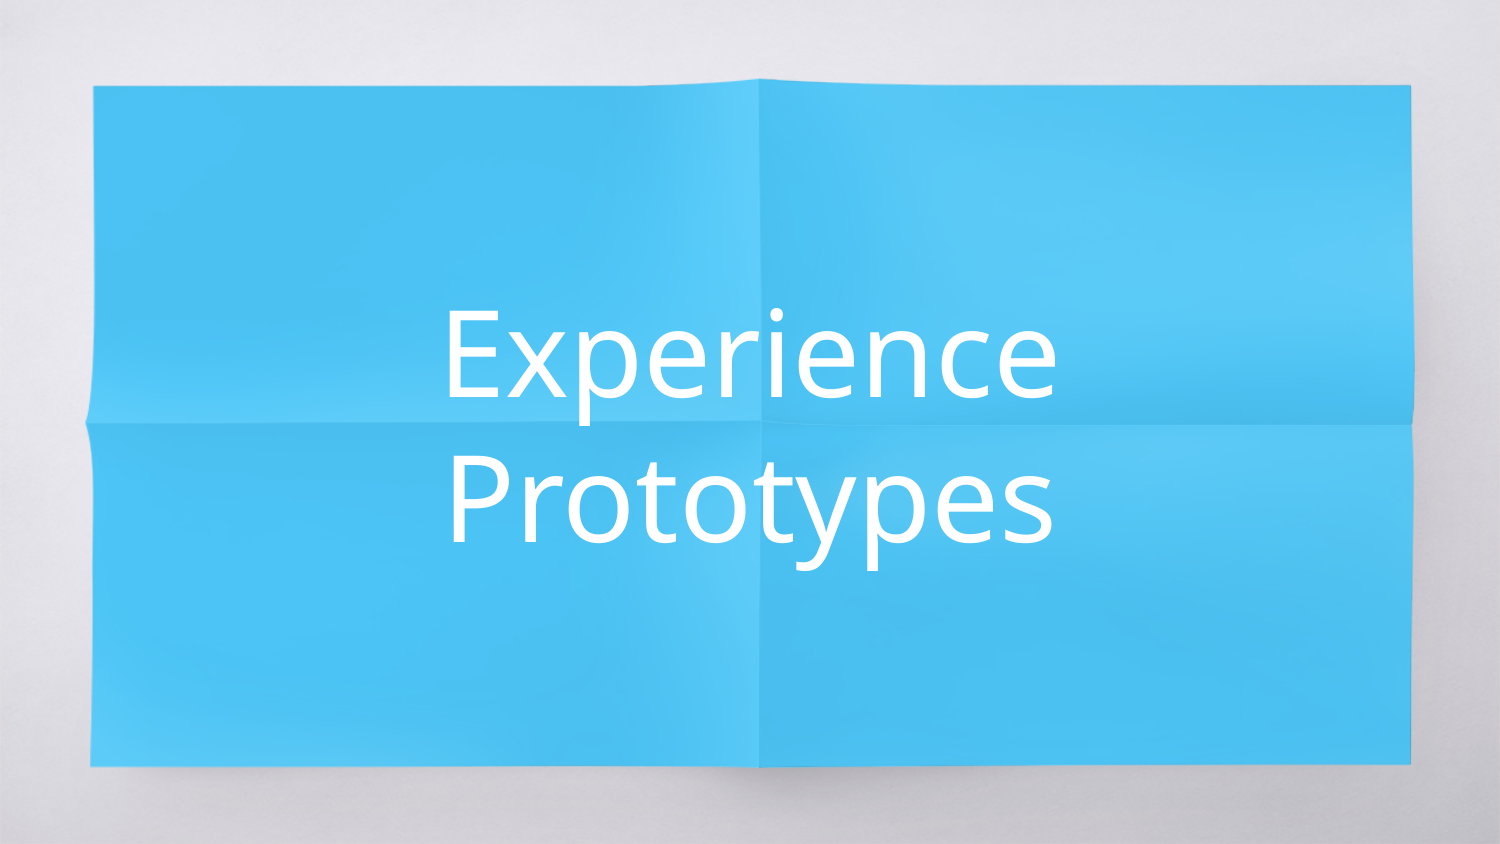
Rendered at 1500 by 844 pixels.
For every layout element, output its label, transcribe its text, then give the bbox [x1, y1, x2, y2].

title Experience Prototypes [212, 326, 1288, 517]
picture [0, 0, 1500, 844]
